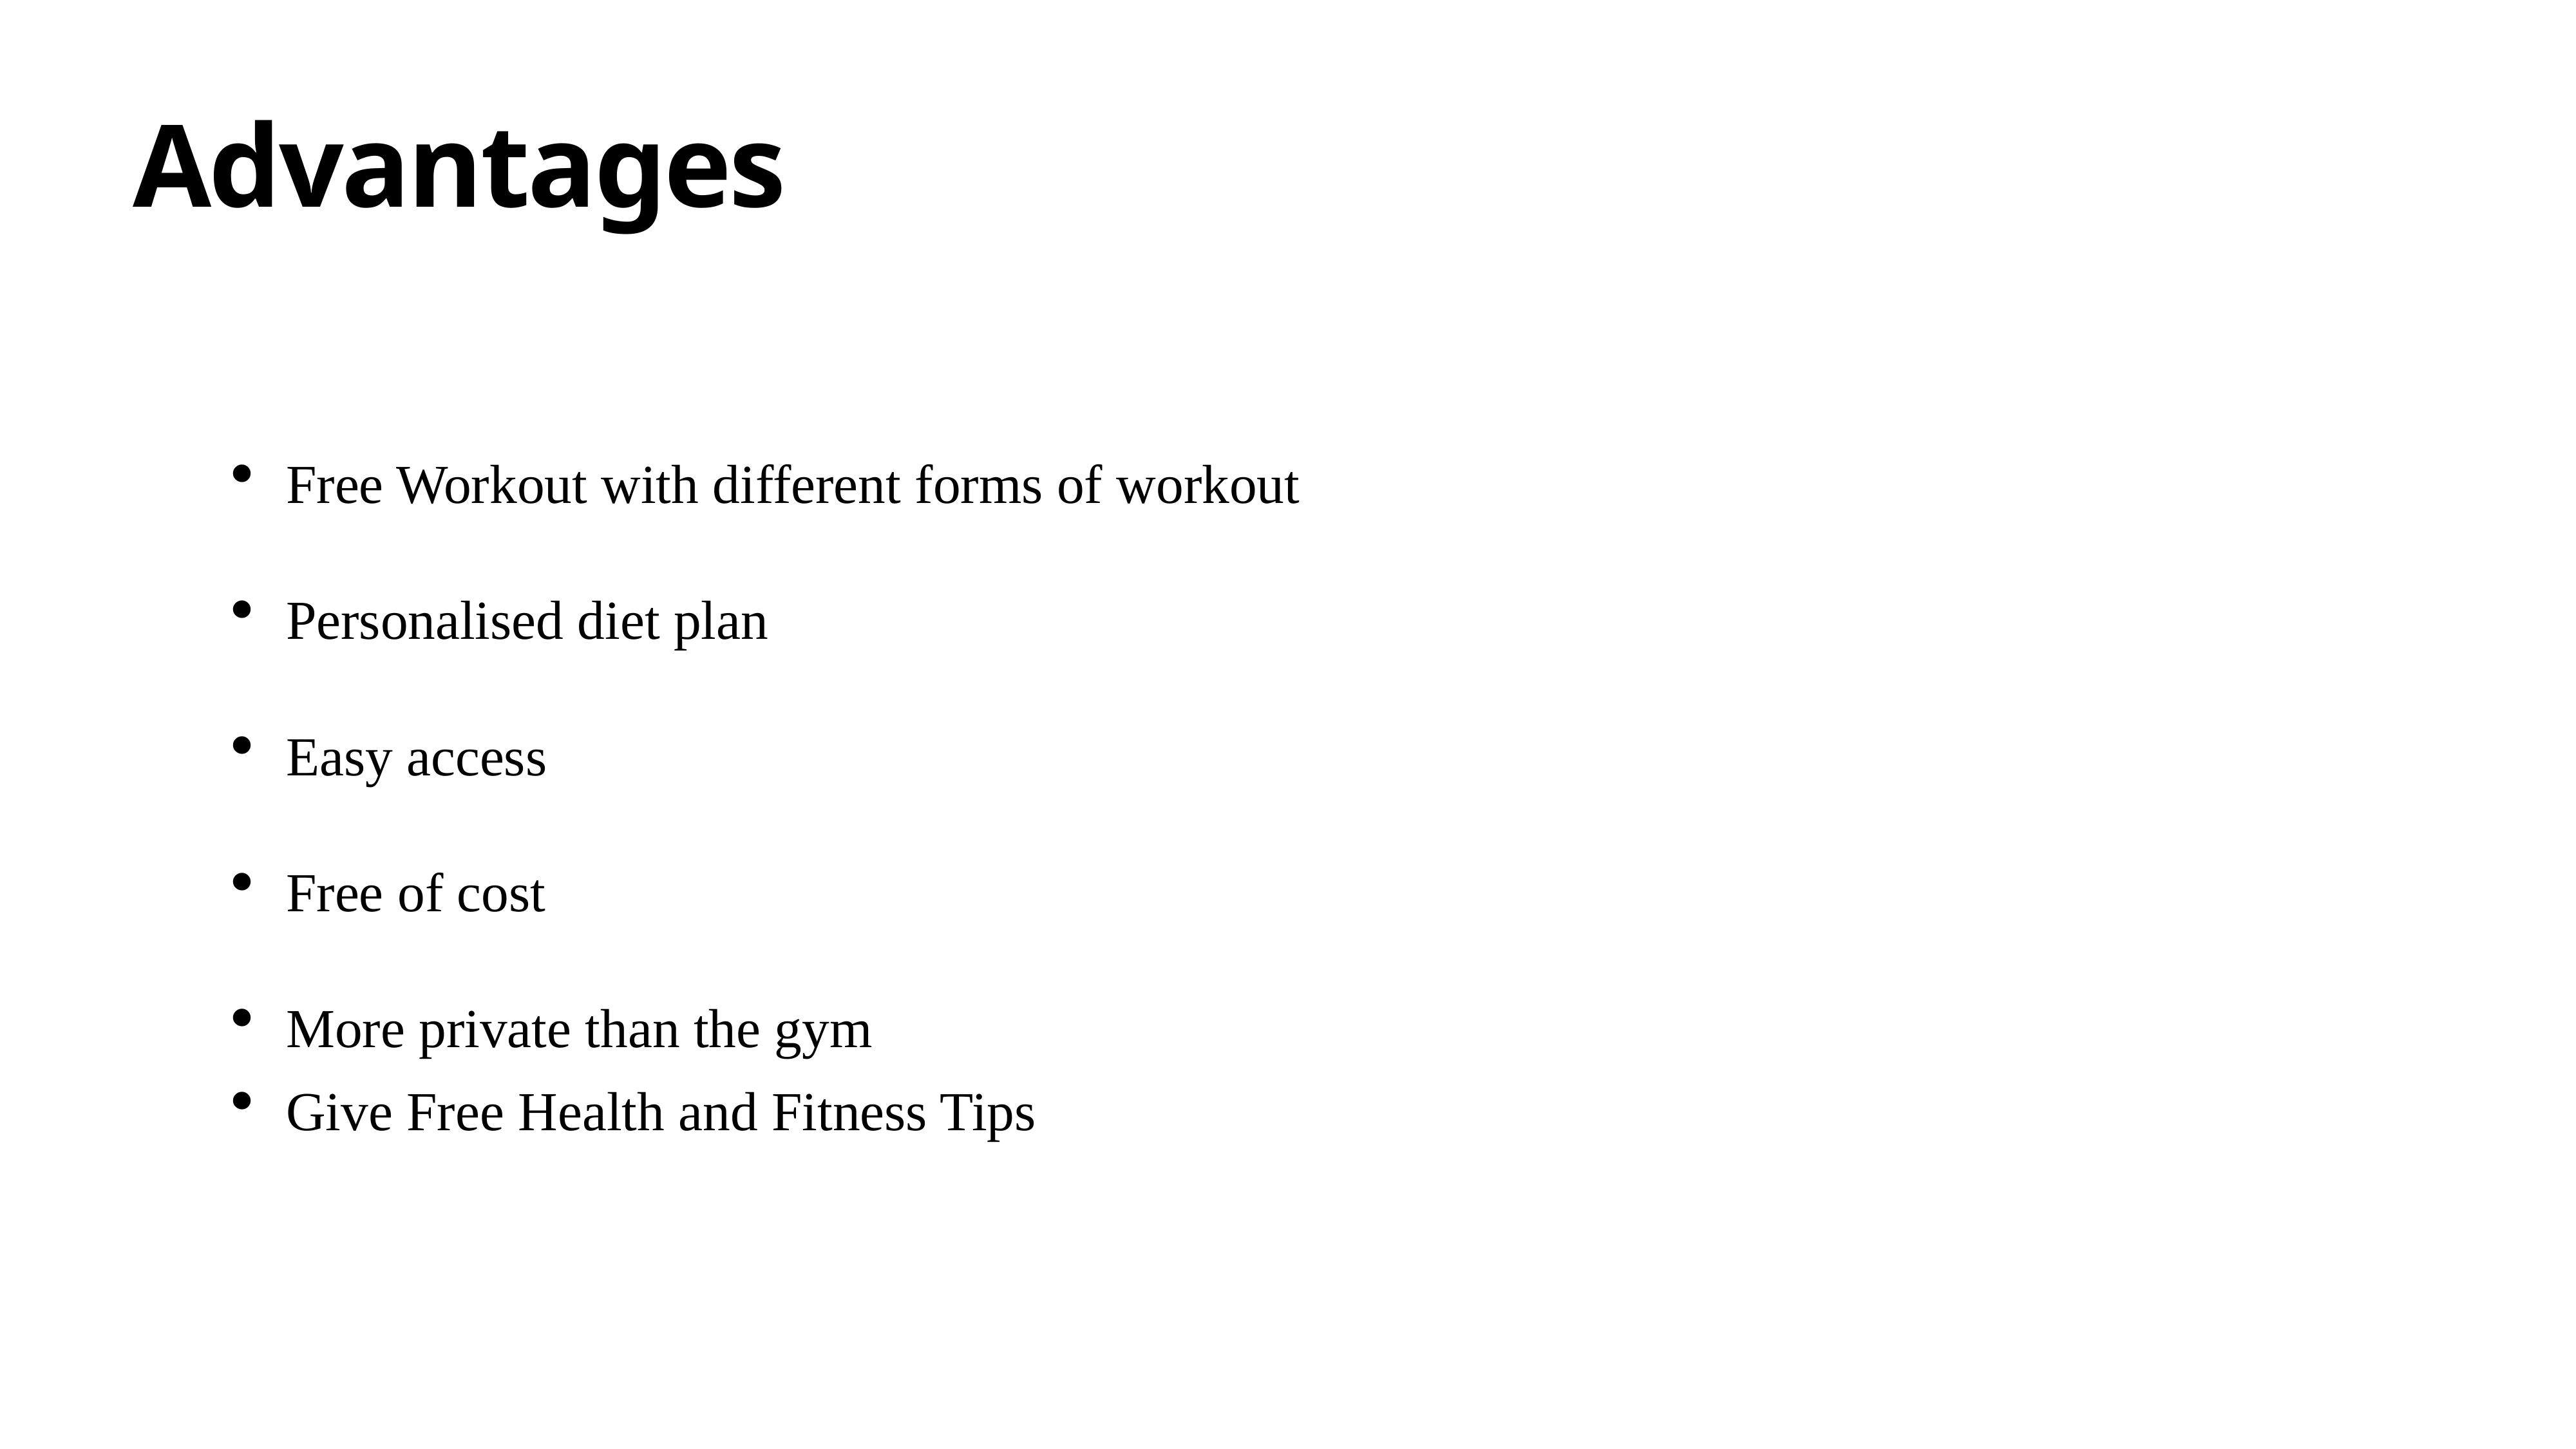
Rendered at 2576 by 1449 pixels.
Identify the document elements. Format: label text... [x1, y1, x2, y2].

text_box Free Workout with different forms of workout Personalised diet plan Easy access Free of cost More private than the gym Give Free Health and Fitness Tips [161, 377, 1359, 1147]
title Advantages [127, 113, 2449, 266]
